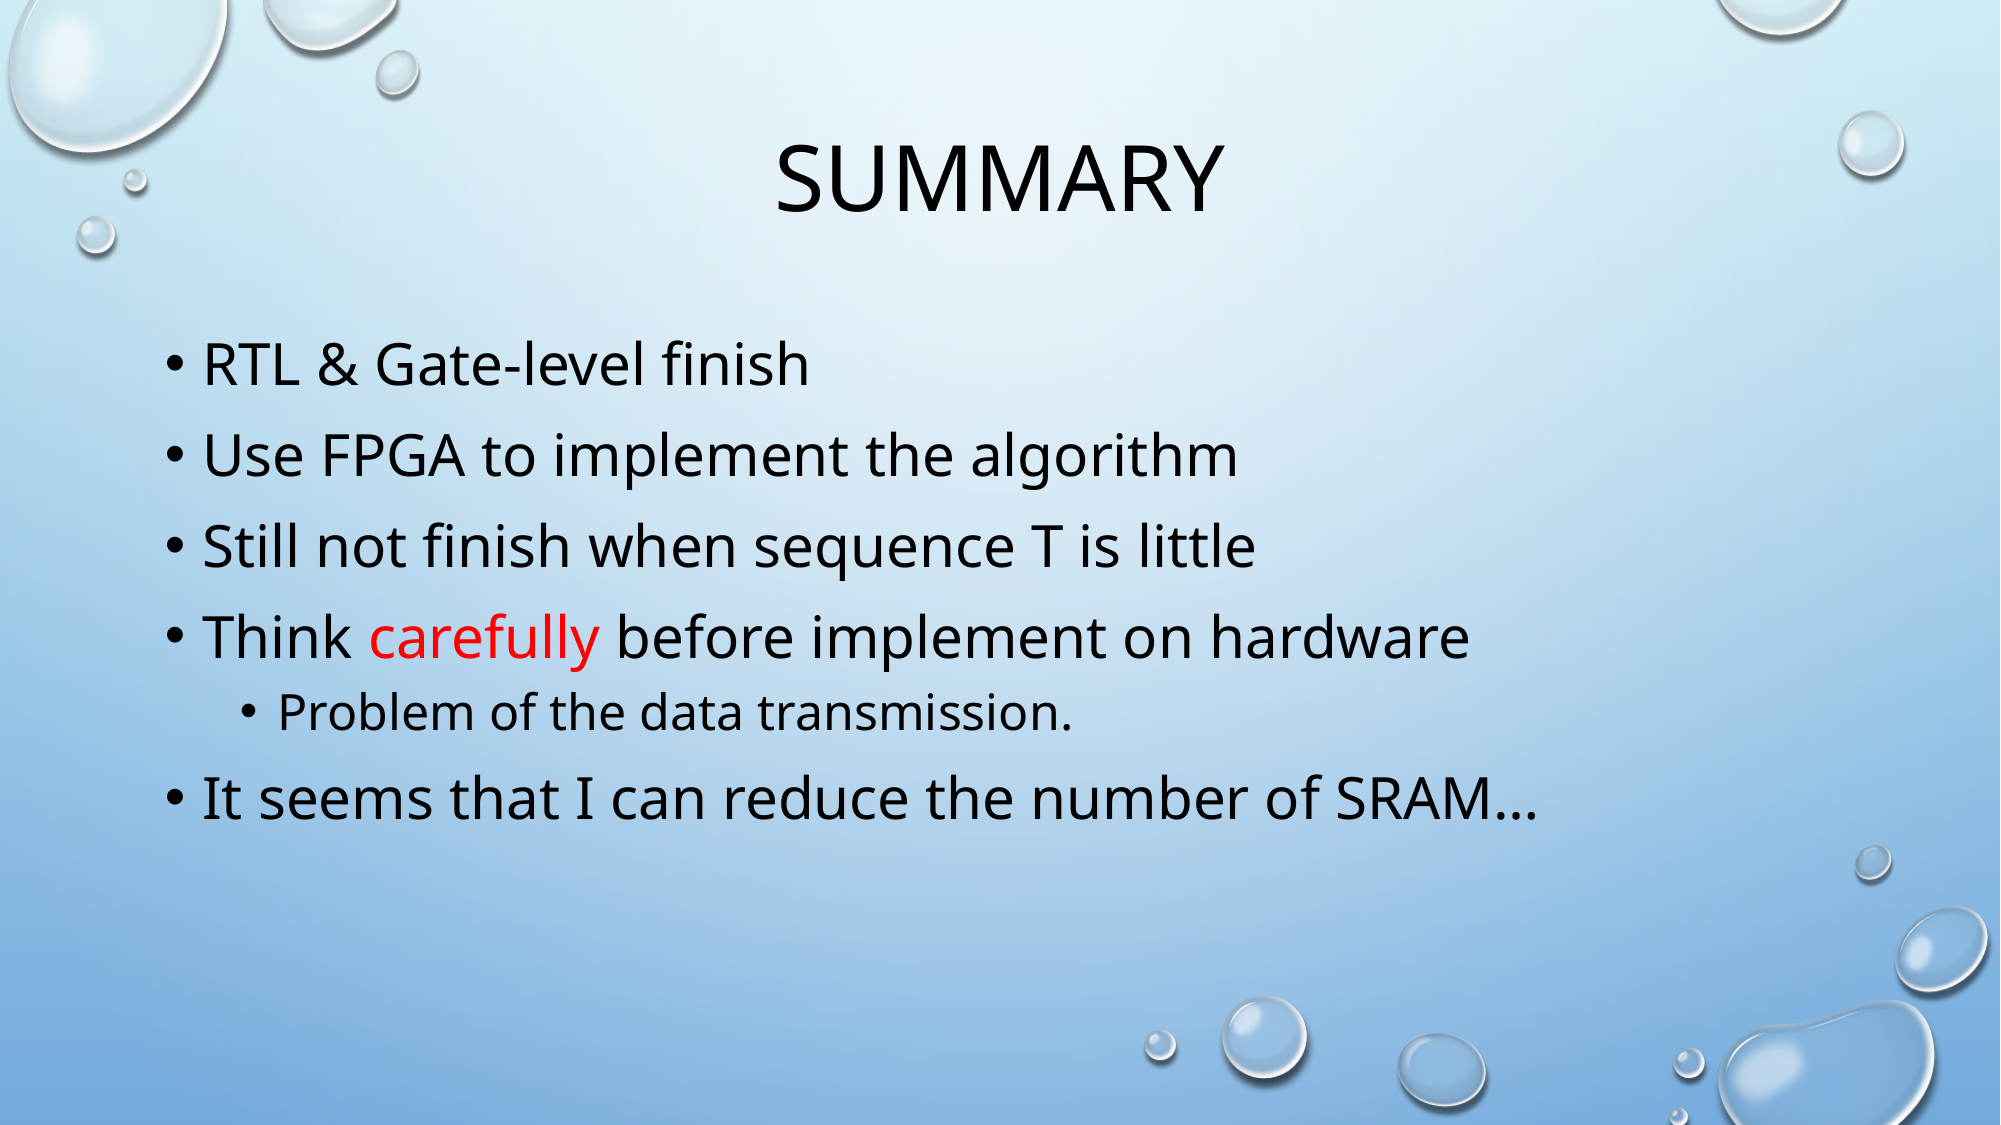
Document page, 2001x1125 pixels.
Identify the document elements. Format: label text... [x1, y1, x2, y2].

picture [0, 0, 2000, 1125]
title Summary [149, 101, 1851, 262]
list RTL & Gate-level finish Use FPGA to implement the algorithm Still not finish when sequence T is little Think carefully before implement on hardware Problem of the data transmission. It seems that I can reduce the number of SRAM… [149, 320, 1850, 950]
